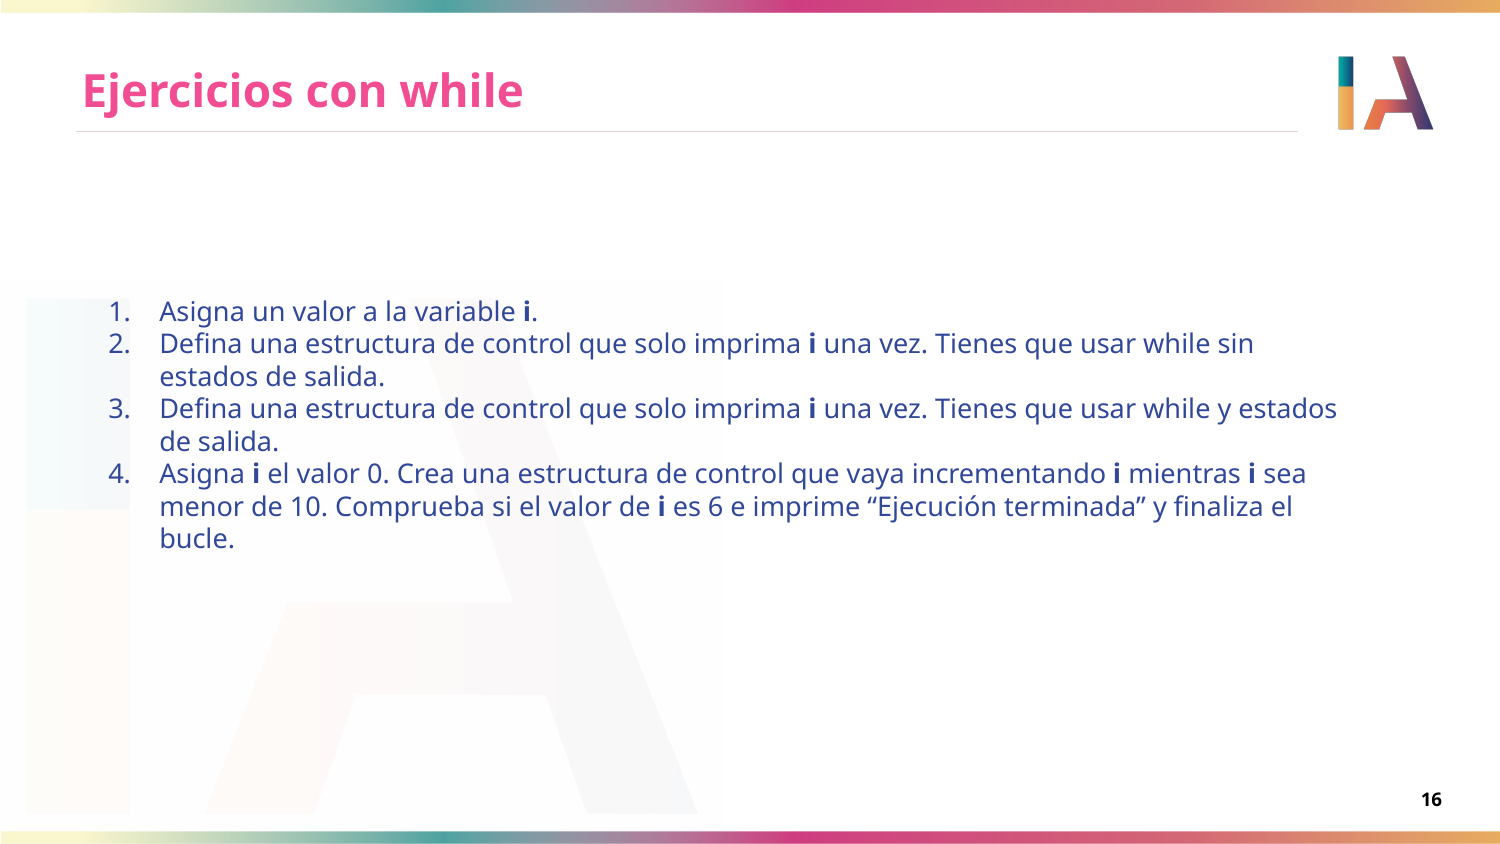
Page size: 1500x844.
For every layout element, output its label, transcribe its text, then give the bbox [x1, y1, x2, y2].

list Ejercicios con while [76, 59, 1330, 116]
picture [0, 280, 1500, 844]
slide_number ‹#› [1414, 781, 1457, 829]
picture [0, 0, 1500, 13]
text_box Asigna un valor a la variable i. Defina una estructura de control que solo imprima i una vez. Tienes que usar while sin estados de salida. Defina una estructura de control que solo imprima i una vez. Tienes que usar while y estados de salida. Asigna i el valor 0. Crea una estructura de control que vaya incrementando i mientras i sea menor de 10. Comprueba si el valor de i es 6 e imprime “Ejecución terminada” y finaliza el bucle. [728, 285, 1365, 563]
picture [1335, 54, 1437, 132]
